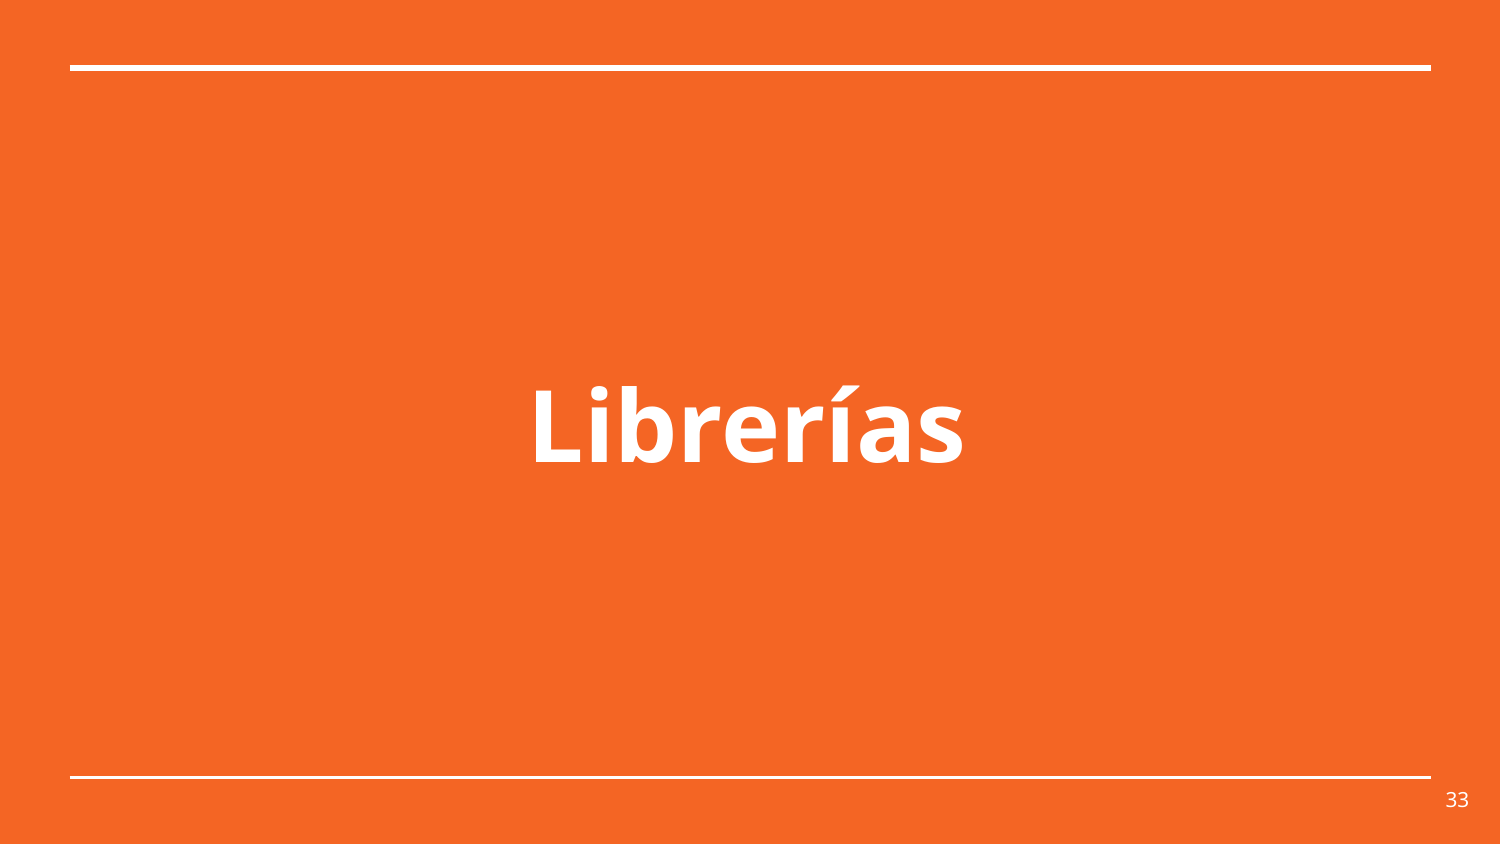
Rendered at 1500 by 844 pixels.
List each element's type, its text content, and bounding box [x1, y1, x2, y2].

title Librerías [66, 296, 1428, 550]
slide_number ‹#› [1394, 769, 1484, 834]
